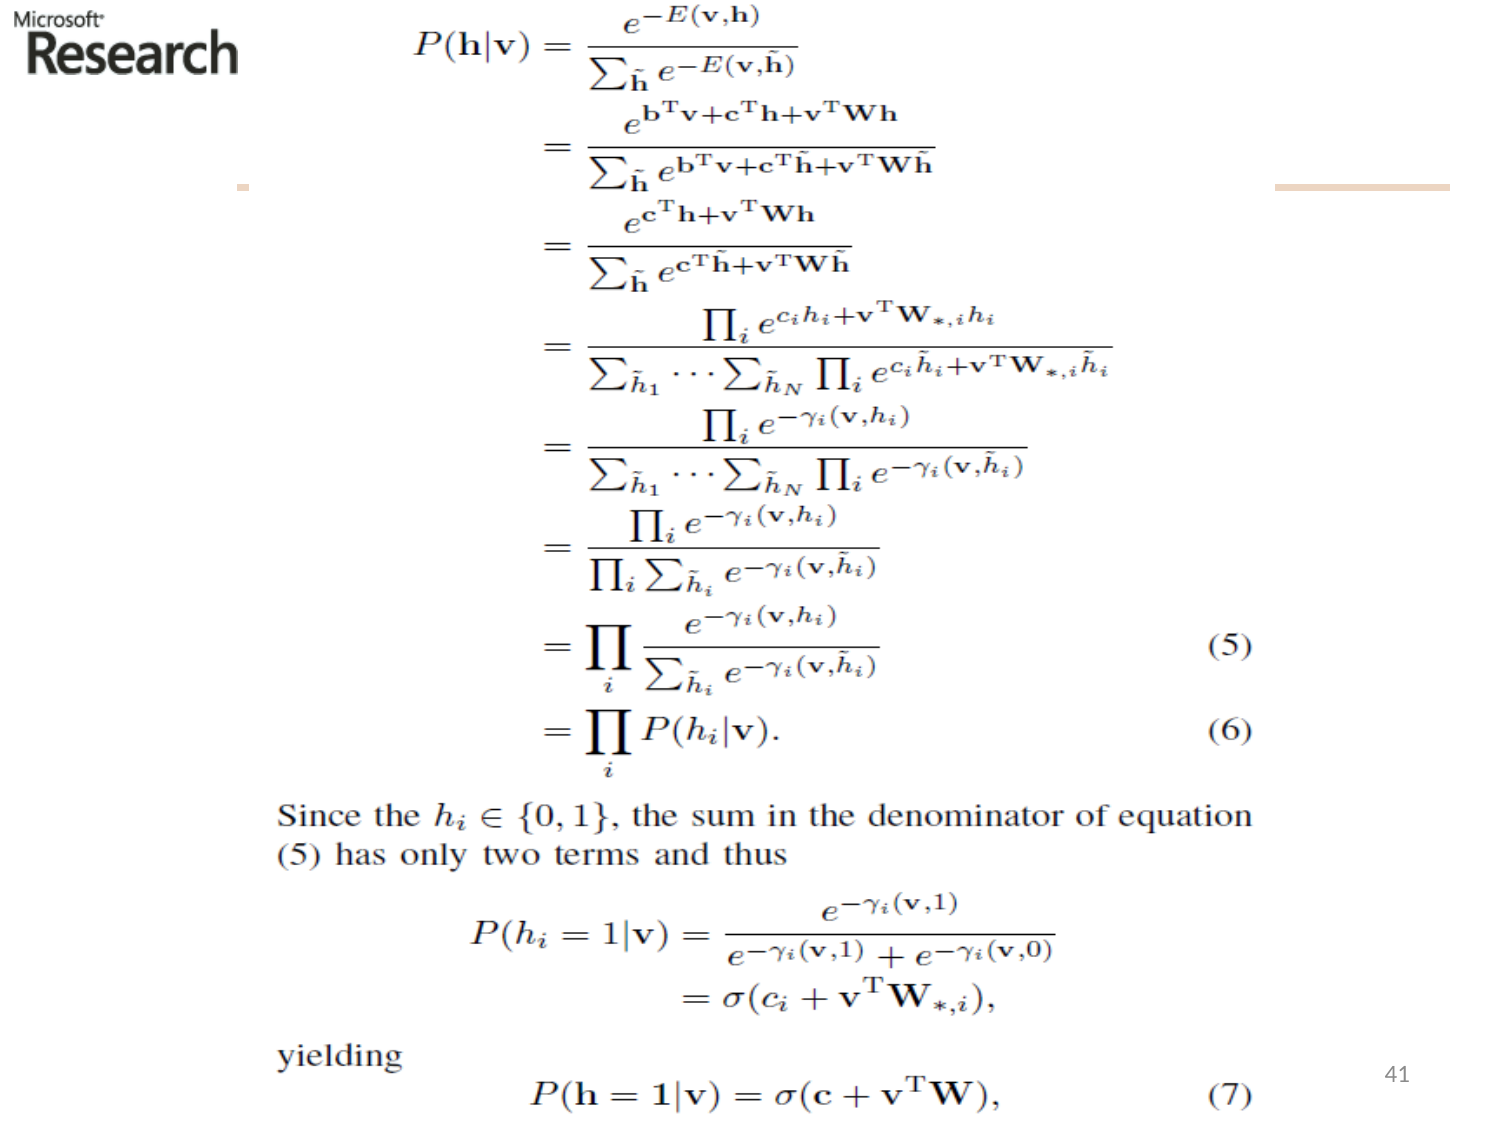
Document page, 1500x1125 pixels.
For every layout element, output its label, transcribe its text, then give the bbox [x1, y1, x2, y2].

picture [249, 0, 1276, 1125]
slide_number 41 [1279, 1042, 1425, 1103]
picture [14, 10, 238, 75]
